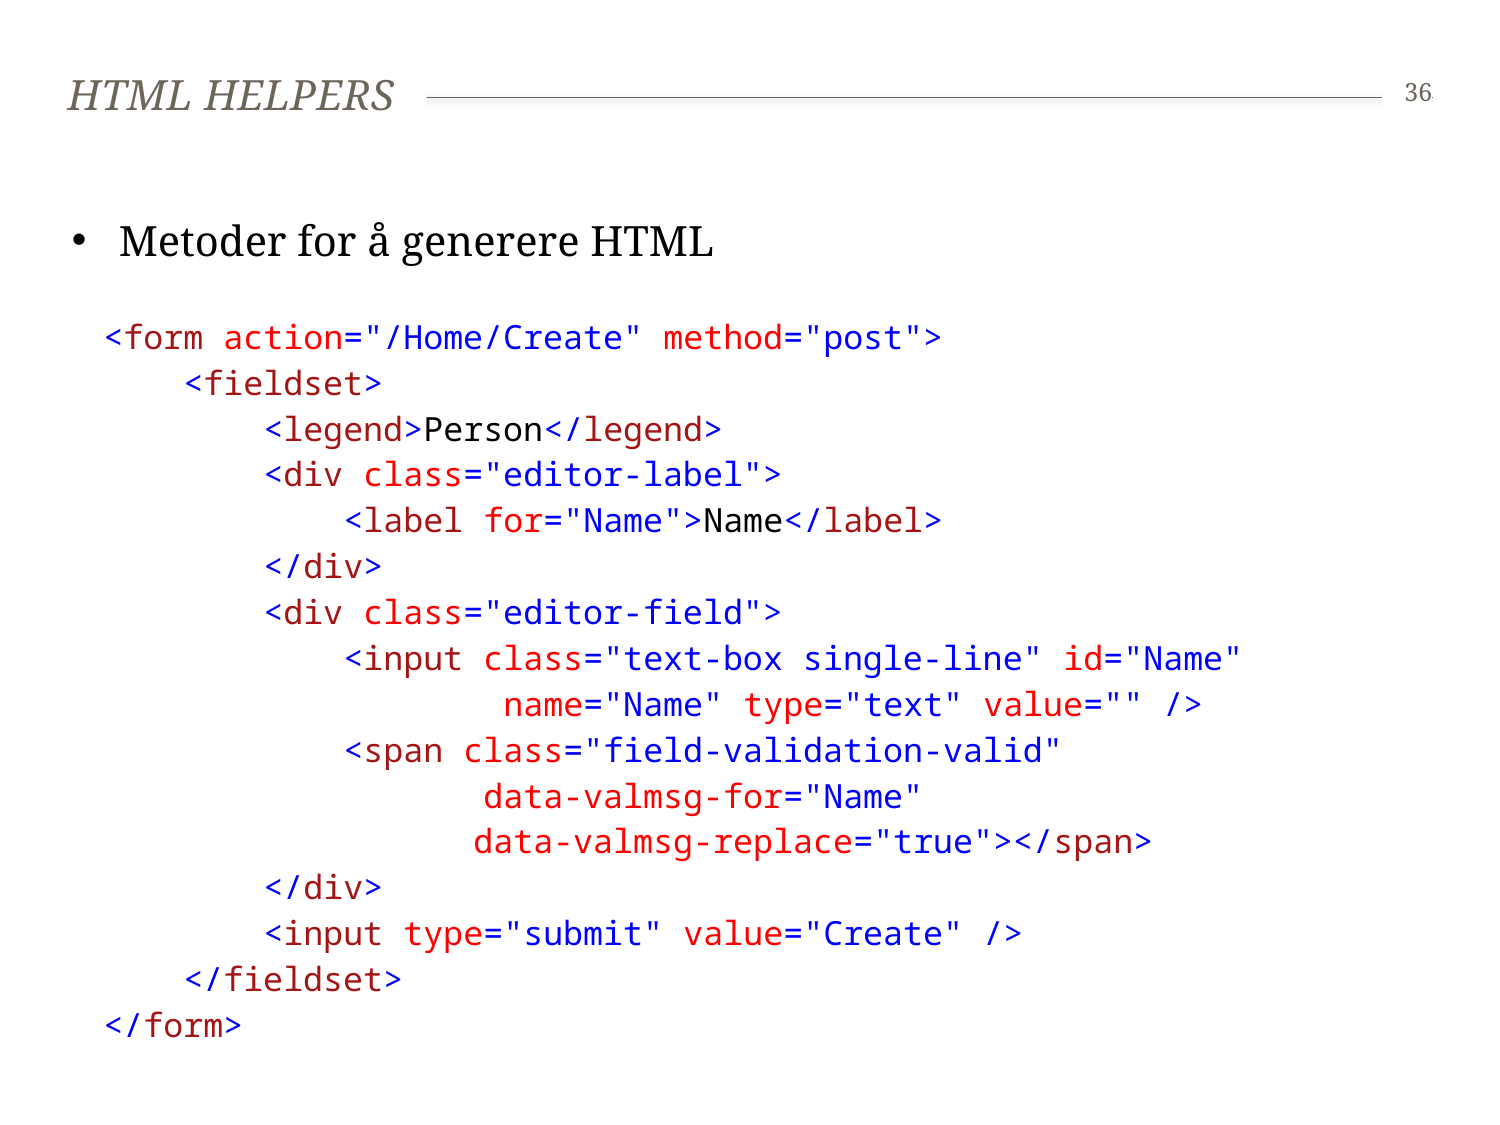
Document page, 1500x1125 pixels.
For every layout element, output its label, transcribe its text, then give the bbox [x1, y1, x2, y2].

list Metoder for å generere HTML [54, 207, 1447, 1093]
slide_number 36 [1381, 70, 1433, 117]
text_box <form action="/Home/Create" method="post"> <fieldset> <legend>Person</legend> <div class="editor-label"> <label for="Name">Name</label> </div> <div class="editor-field"> <input class="text-box single-line" id="Name" name="Name" type="text" value="" /> <span class="field-validation-valid" data-valmsg-for="Name" data-valmsg-replace="true"></span> </div> <input type="submit" value="Create" /> </fieldset> </form> [88, 302, 1447, 1052]
title Html Helpers [52, 68, 427, 120]
